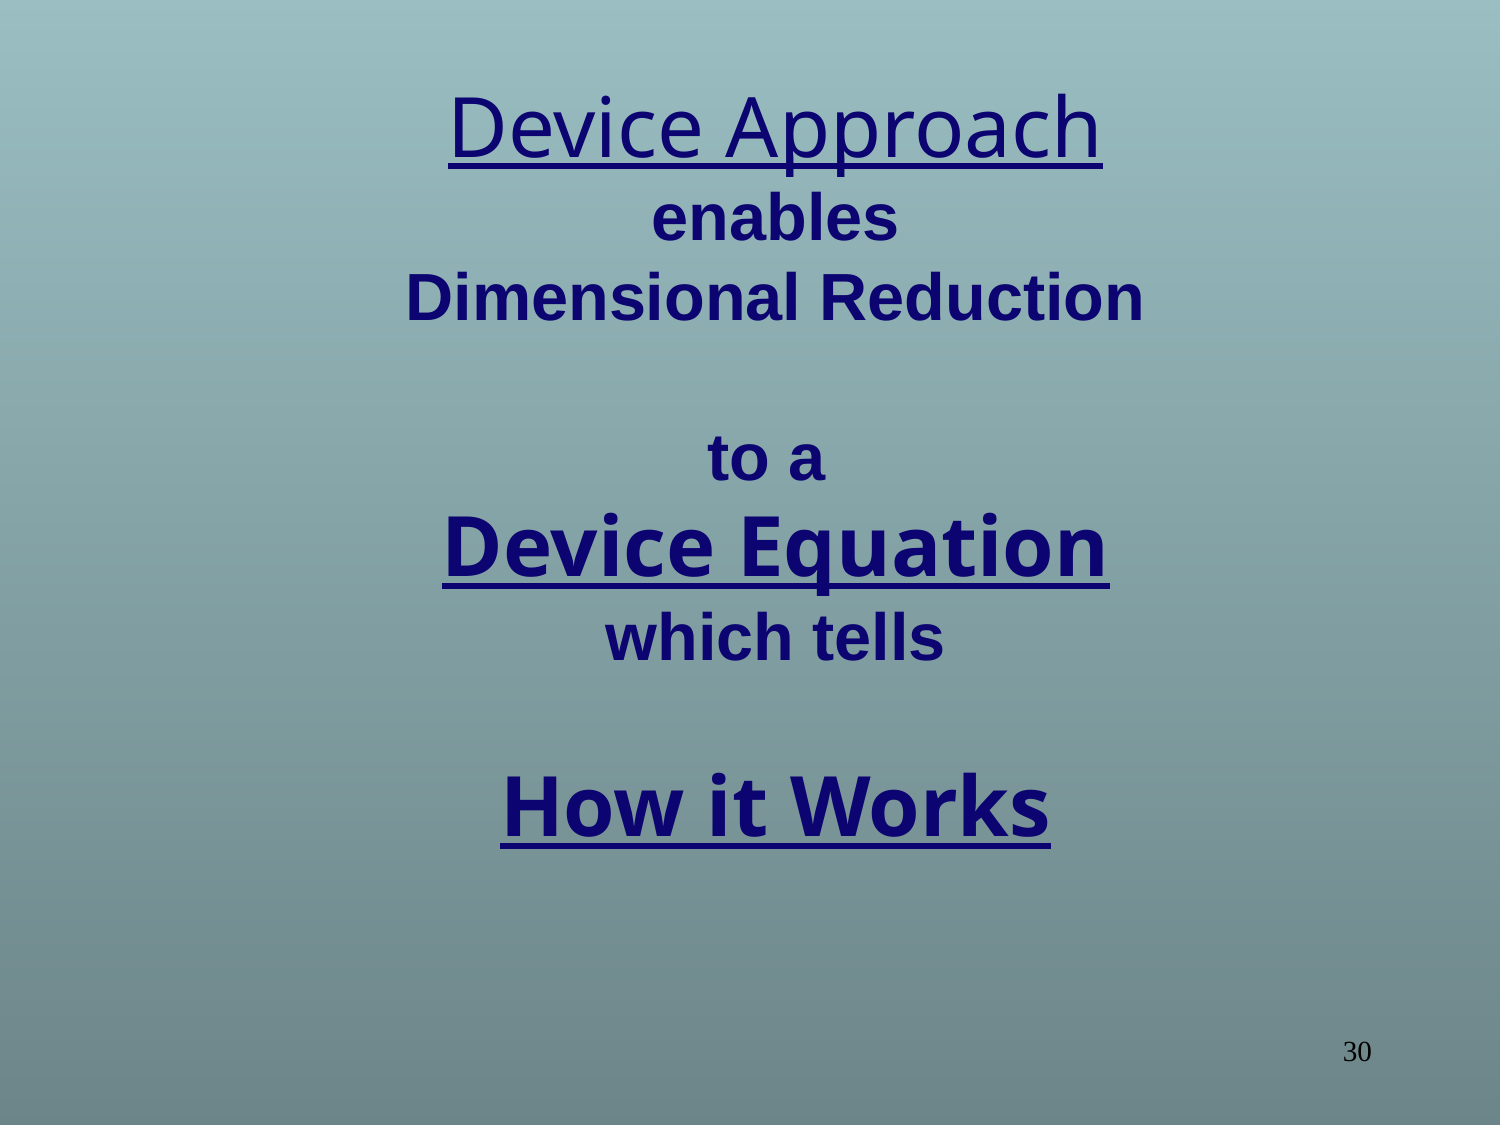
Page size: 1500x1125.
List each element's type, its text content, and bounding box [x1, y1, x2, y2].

text_box Device Approach enables Dimensional Reduction to a Device Equation which tells How it Works [152, 66, 1399, 901]
slide_number 30 [1074, 1024, 1388, 1101]
